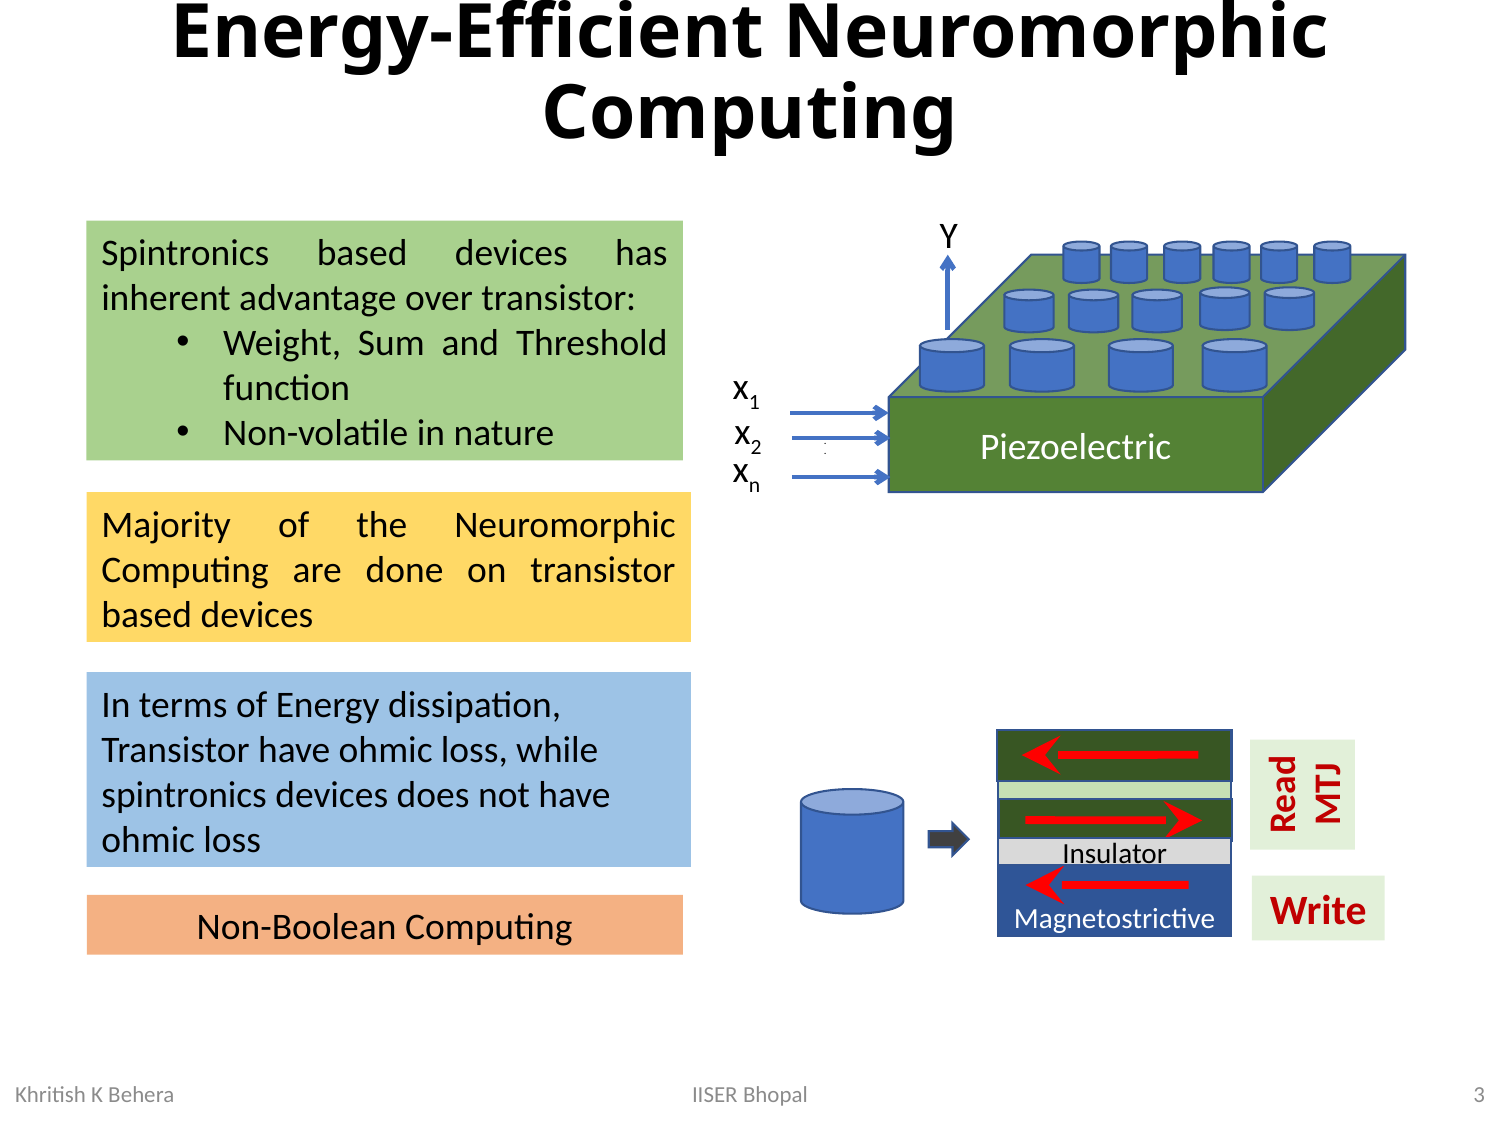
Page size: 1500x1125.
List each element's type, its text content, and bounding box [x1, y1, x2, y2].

text_box Non-Boolean Computing [86, 894, 683, 955]
footer IISER Bhopal [496, 1063, 1004, 1124]
title Energy-Efficient Neuromorphic Computing [0, 1, 1500, 146]
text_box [800, 730, 1385, 936]
text_box In terms of Energy dissipation, Transistor have ohmic loss, while spintronics devices does not have ohmic loss [86, 672, 691, 867]
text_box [717, 241, 1406, 522]
slide_number Khritish K Behera [0, 1063, 338, 1124]
text_box Majority of the Neuromorphic Computing are done on transistor based devices [86, 492, 691, 642]
text_box Y [924, 203, 990, 241]
slide_number 3 [1162, 1063, 1500, 1124]
text_box Spintronics based devices has inherent advantage over transistor: Weight, Sum and Threshold function Non-volatile in nature [86, 220, 683, 461]
